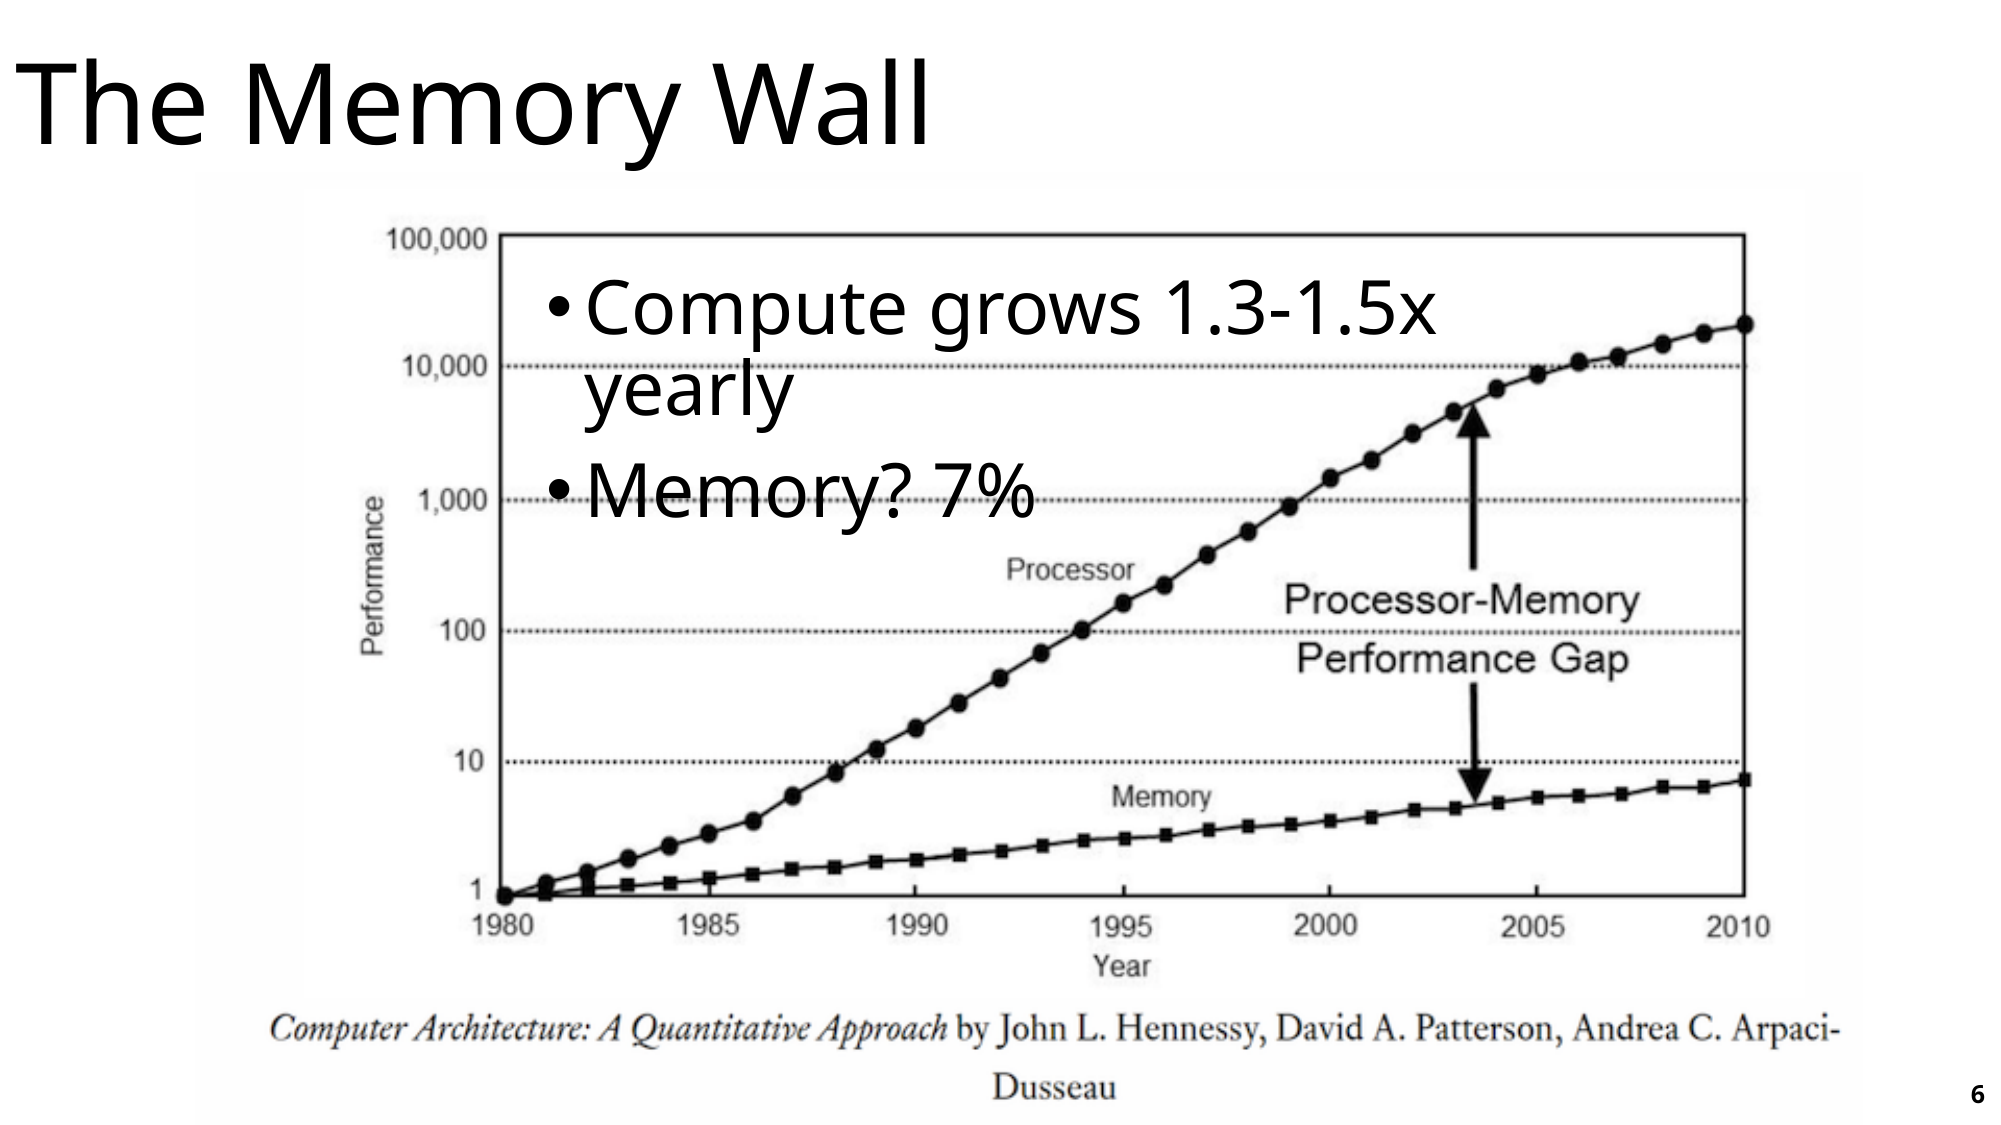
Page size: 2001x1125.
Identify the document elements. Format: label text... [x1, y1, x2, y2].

title The Memory Wall [0, 0, 1725, 218]
picture [195, 172, 1863, 1125]
slide_number 6 [1863, 1065, 2000, 1125]
